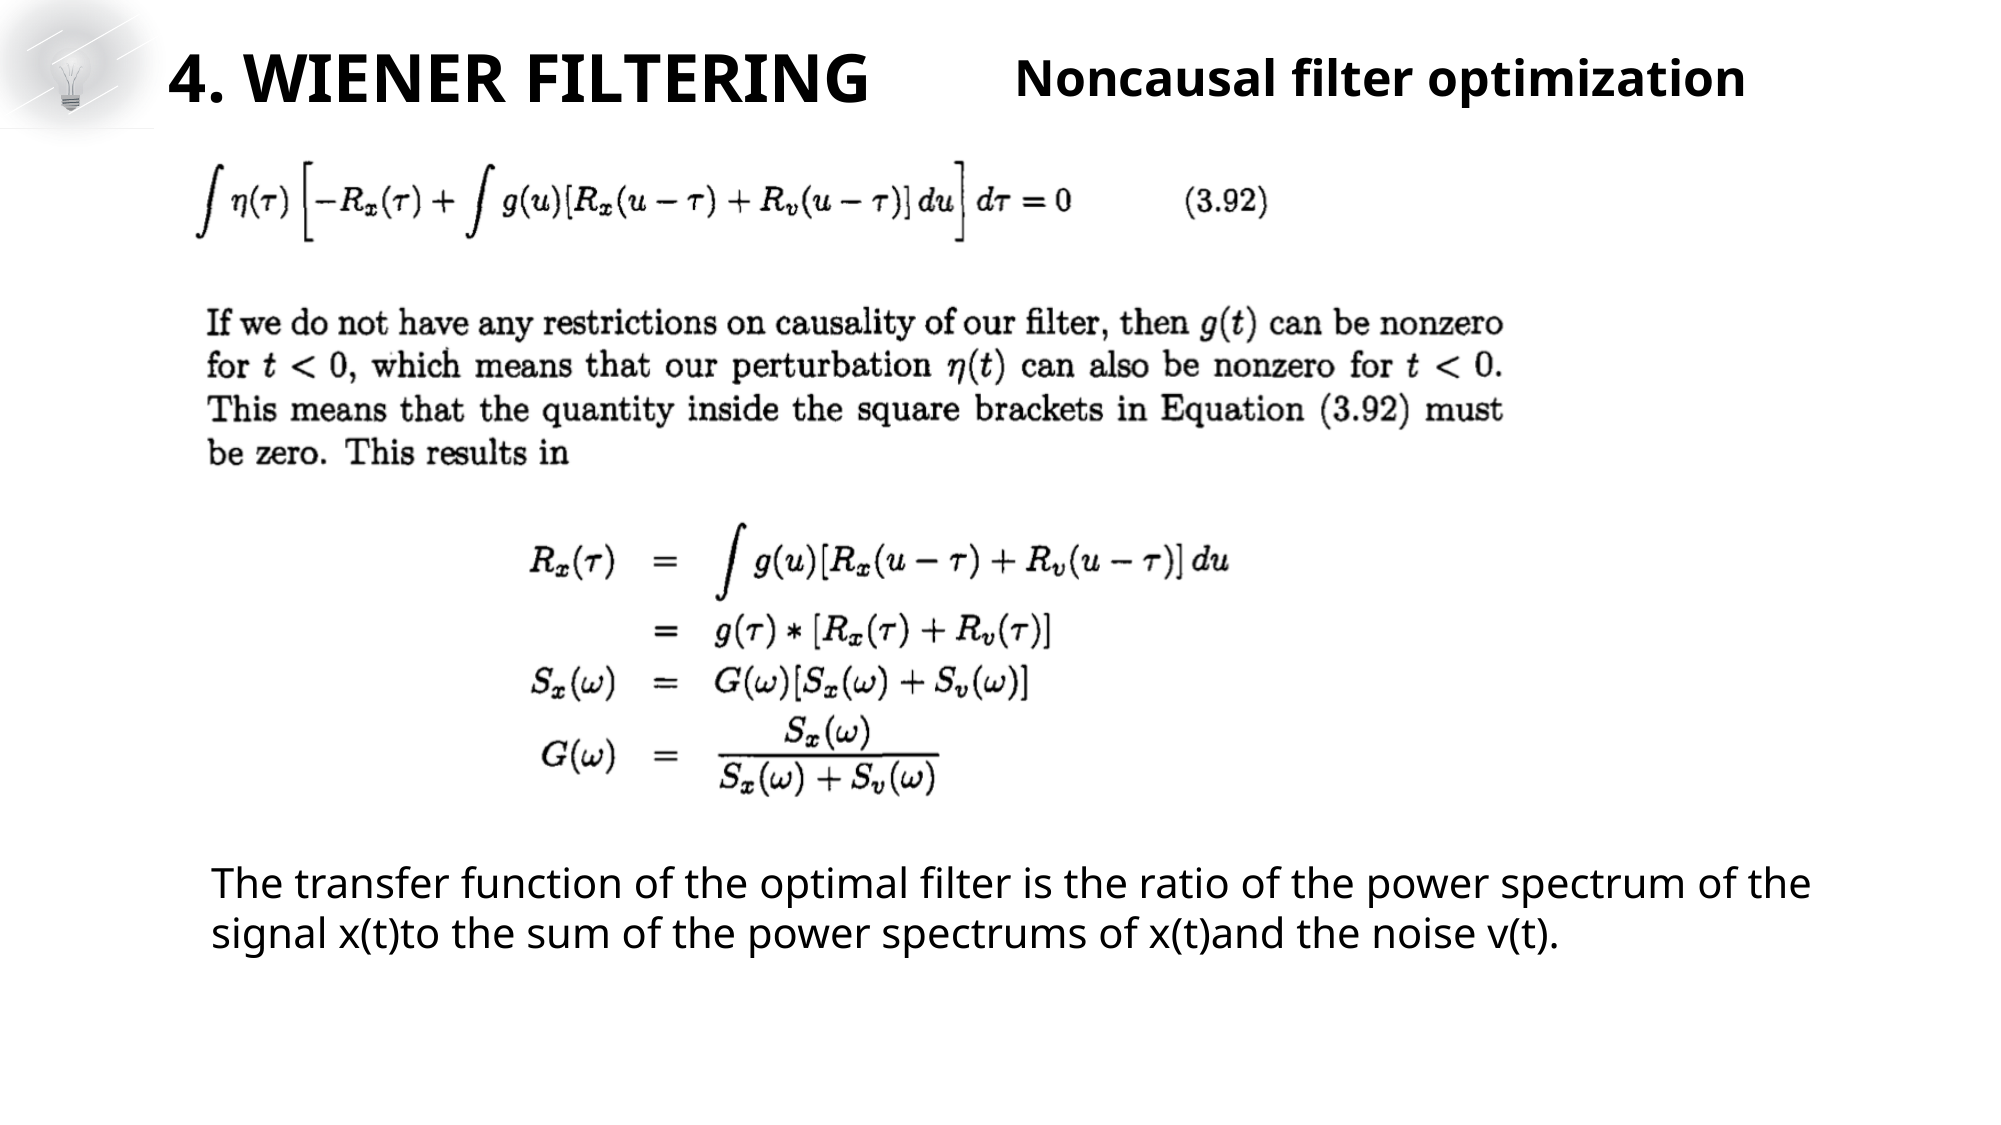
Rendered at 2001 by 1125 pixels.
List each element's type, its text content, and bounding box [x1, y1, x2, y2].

text_box Noncausal filter optimization [999, 39, 1804, 159]
text_box 4. WIENER FILTERING [340, 28, 973, 124]
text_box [0, 0, 340, 151]
picture [154, 124, 1334, 273]
picture [166, 284, 1539, 479]
text_box The transfer function of the optimal filter is the ratio of the power spectrum of the signal x(t)to the sum of the power spectrums of x(t)and the noise v(t). [196, 849, 1849, 965]
picture [501, 512, 1334, 832]
